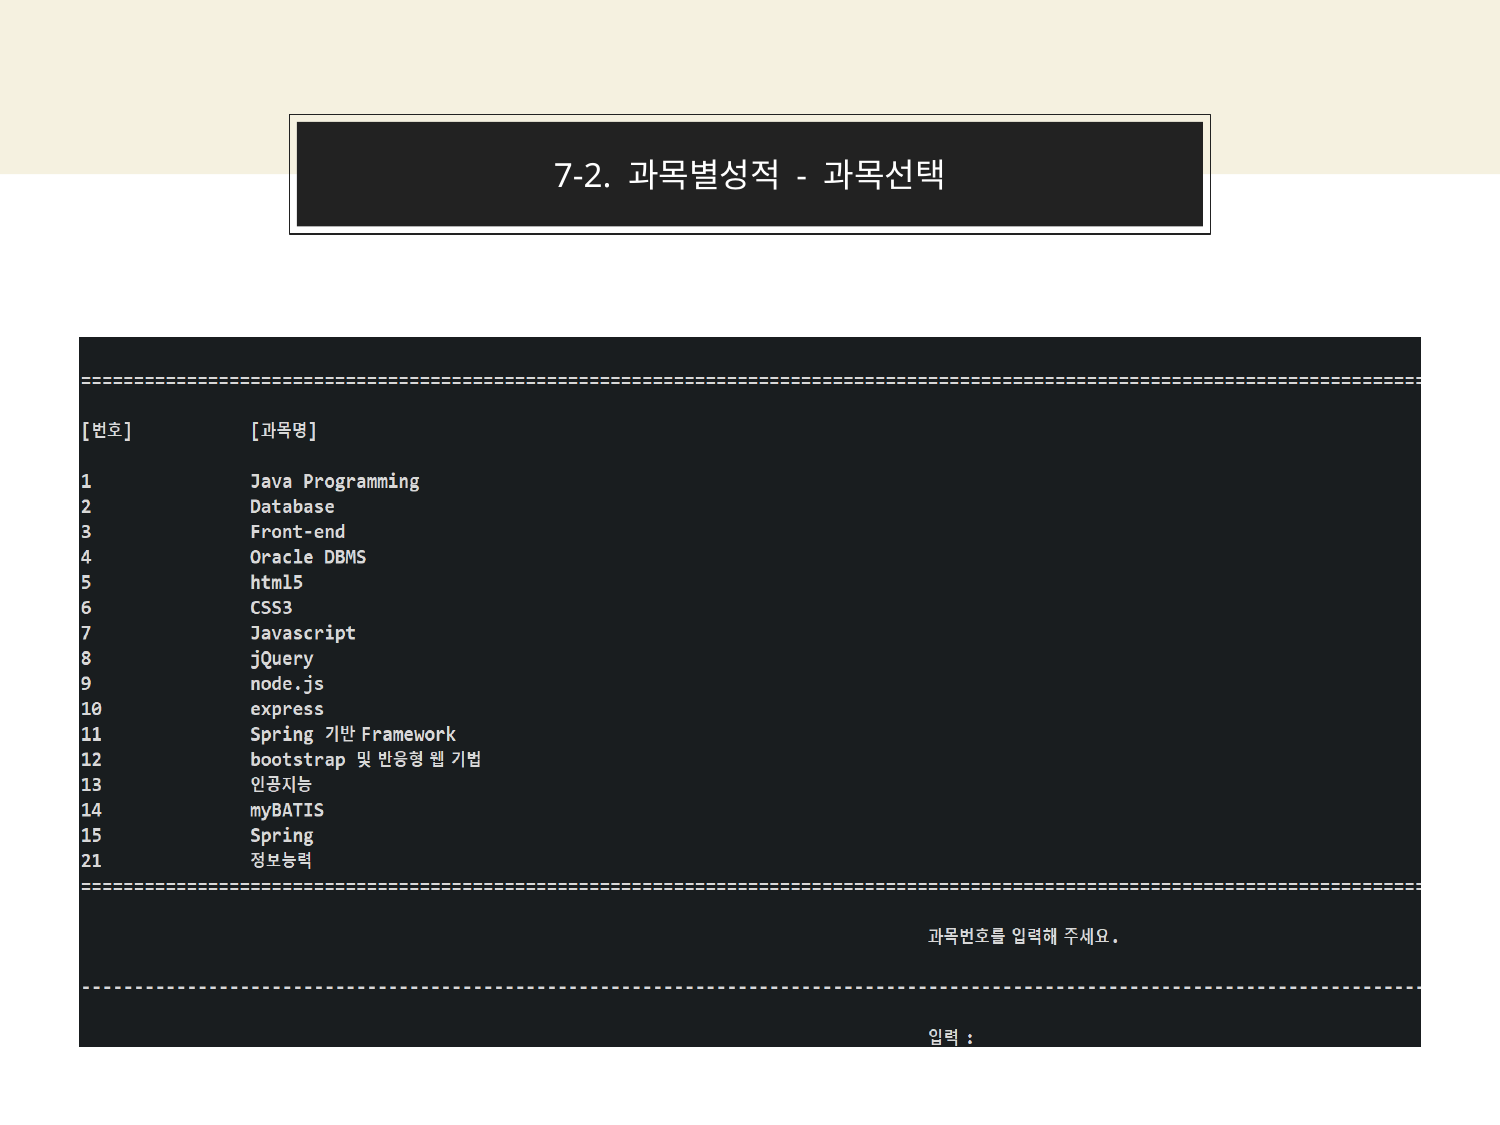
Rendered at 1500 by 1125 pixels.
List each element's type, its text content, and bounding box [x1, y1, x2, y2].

title 7-2. 과목별성적 - 과목선택 [296, 121, 1203, 227]
picture [79, 337, 1421, 1047]
